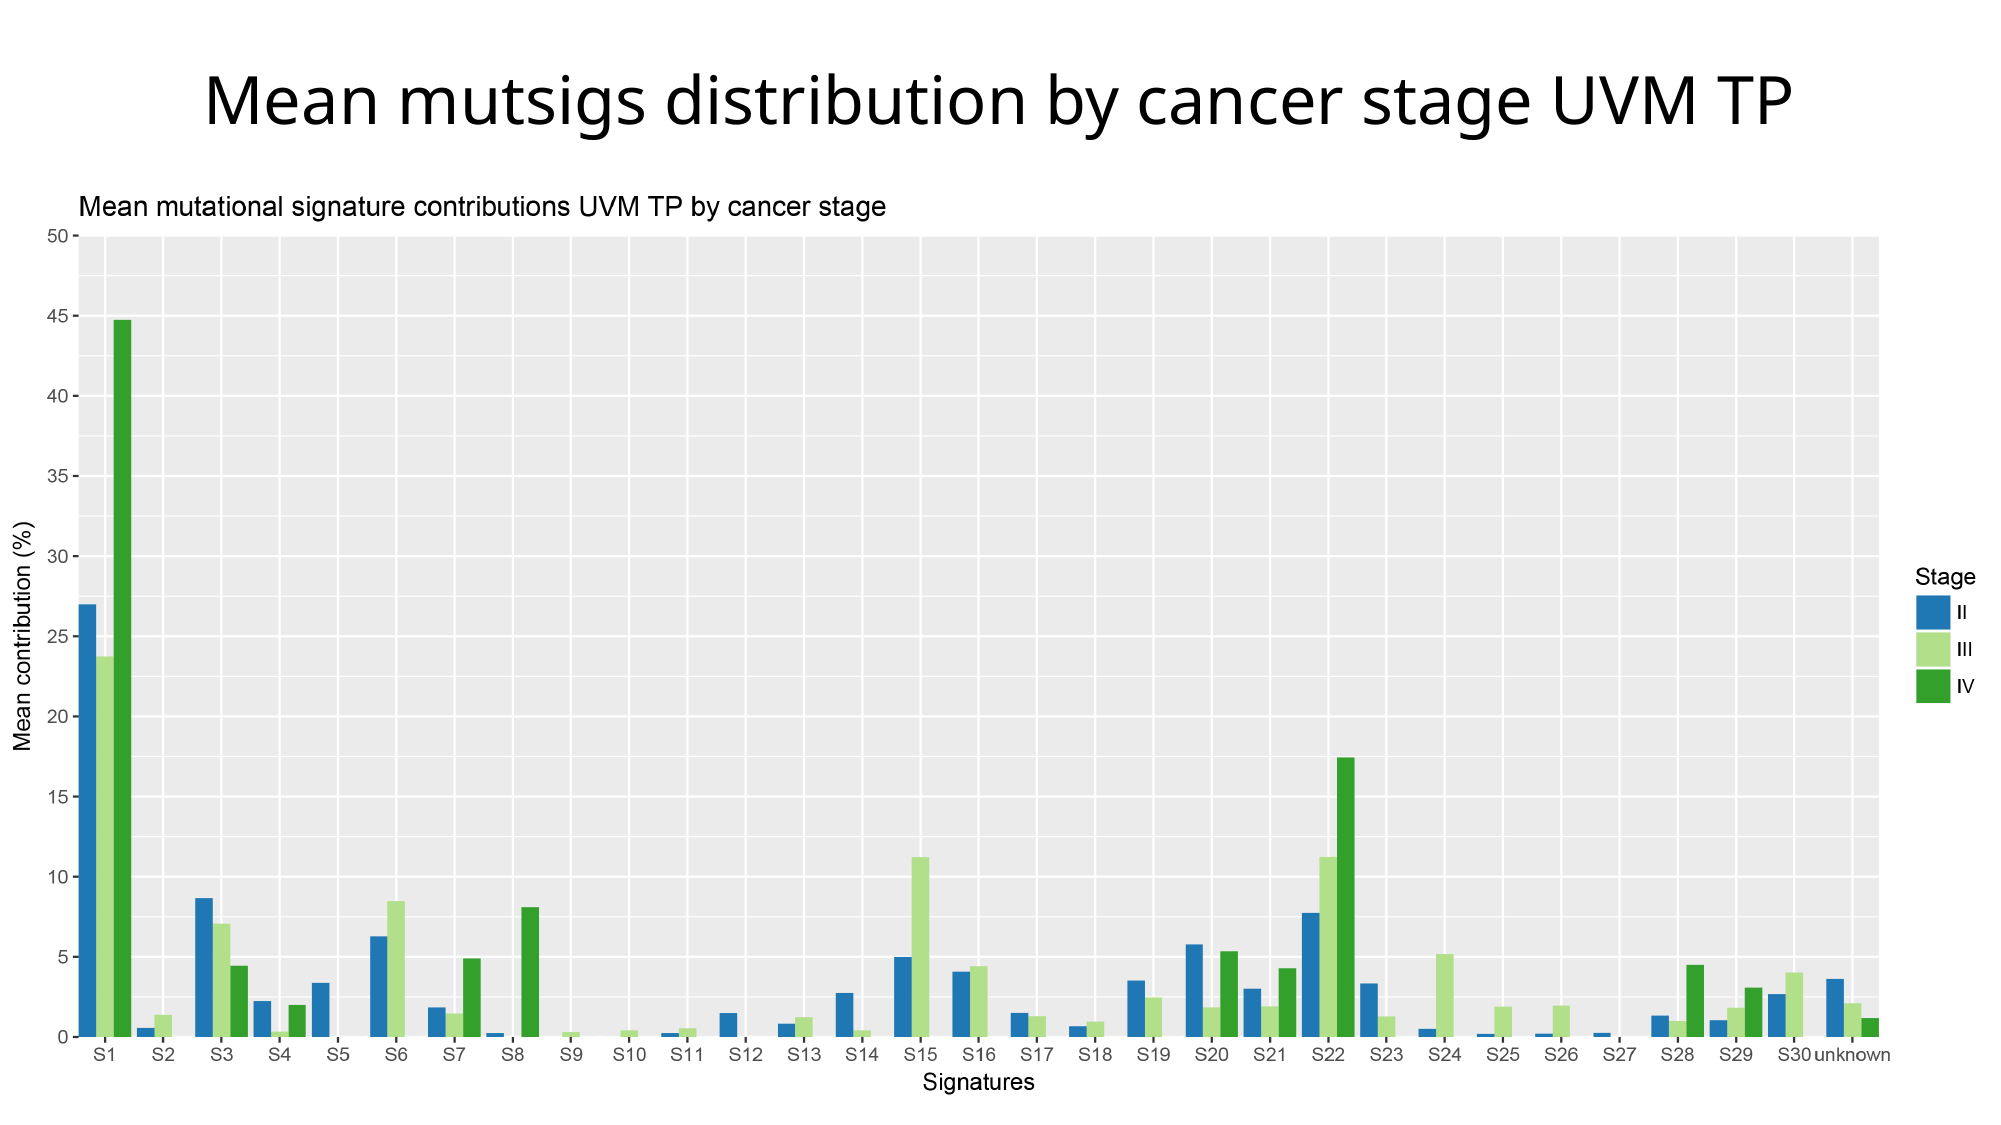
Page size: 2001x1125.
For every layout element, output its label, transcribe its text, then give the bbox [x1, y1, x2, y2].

picture [1, 184, 2000, 1107]
text_box Mean mutsigs distribution by cancer stage UVM TP [137, 59, 1863, 184]
